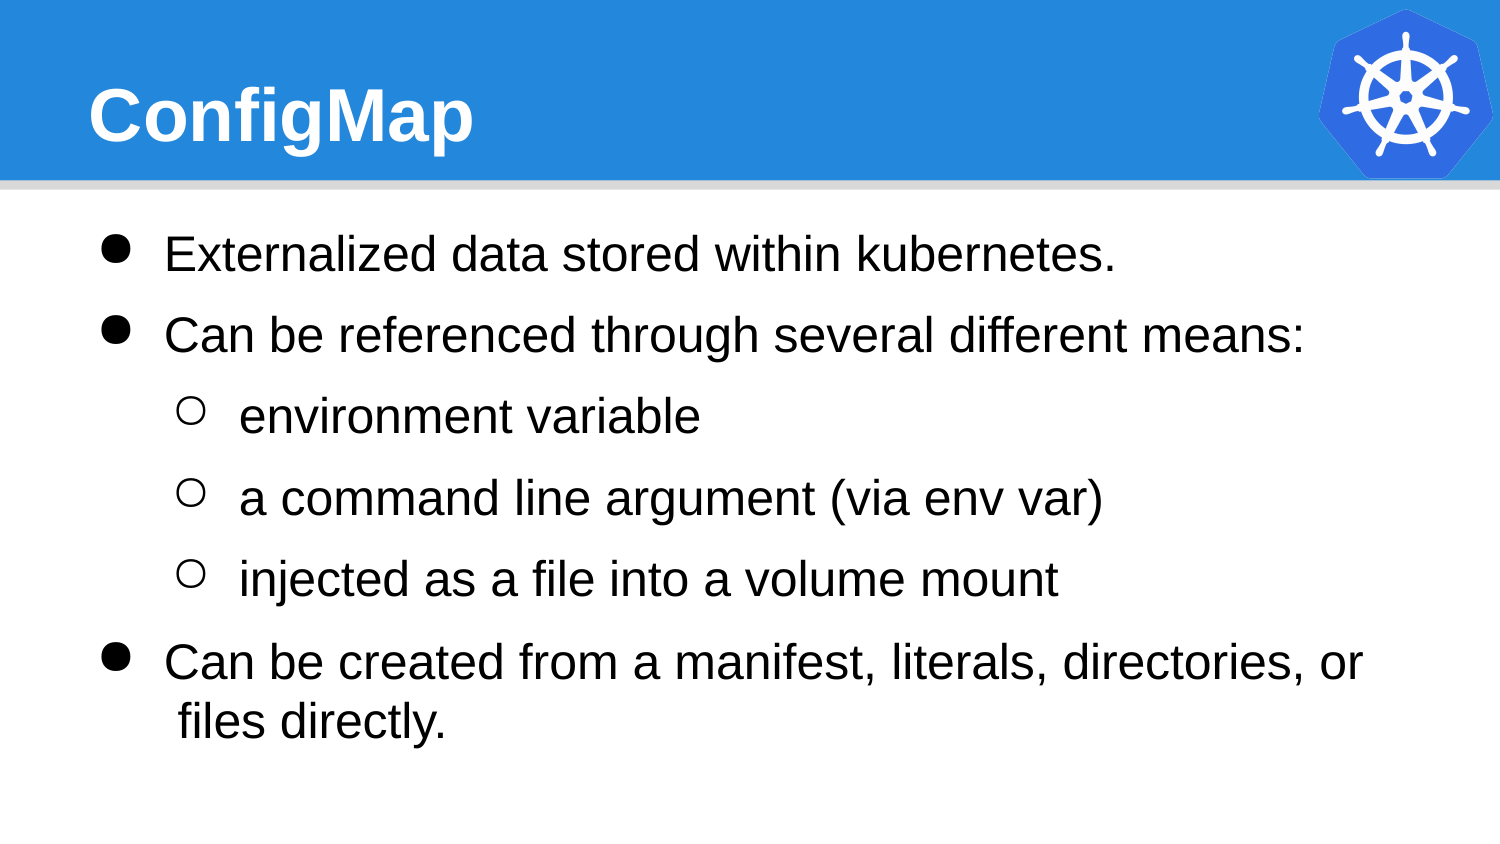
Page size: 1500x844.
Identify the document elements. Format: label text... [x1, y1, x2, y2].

picture [1318, 7, 1494, 182]
title ConfigMap [86, 64, 479, 208]
text_box Externalized data stored within kubernetes. Can be referenced through several different means: environment variable a command line argument (via env var) injected as a file into a volume mount Can be created from a manifest, literals, directories, or files directly. [94, 198, 1369, 749]
